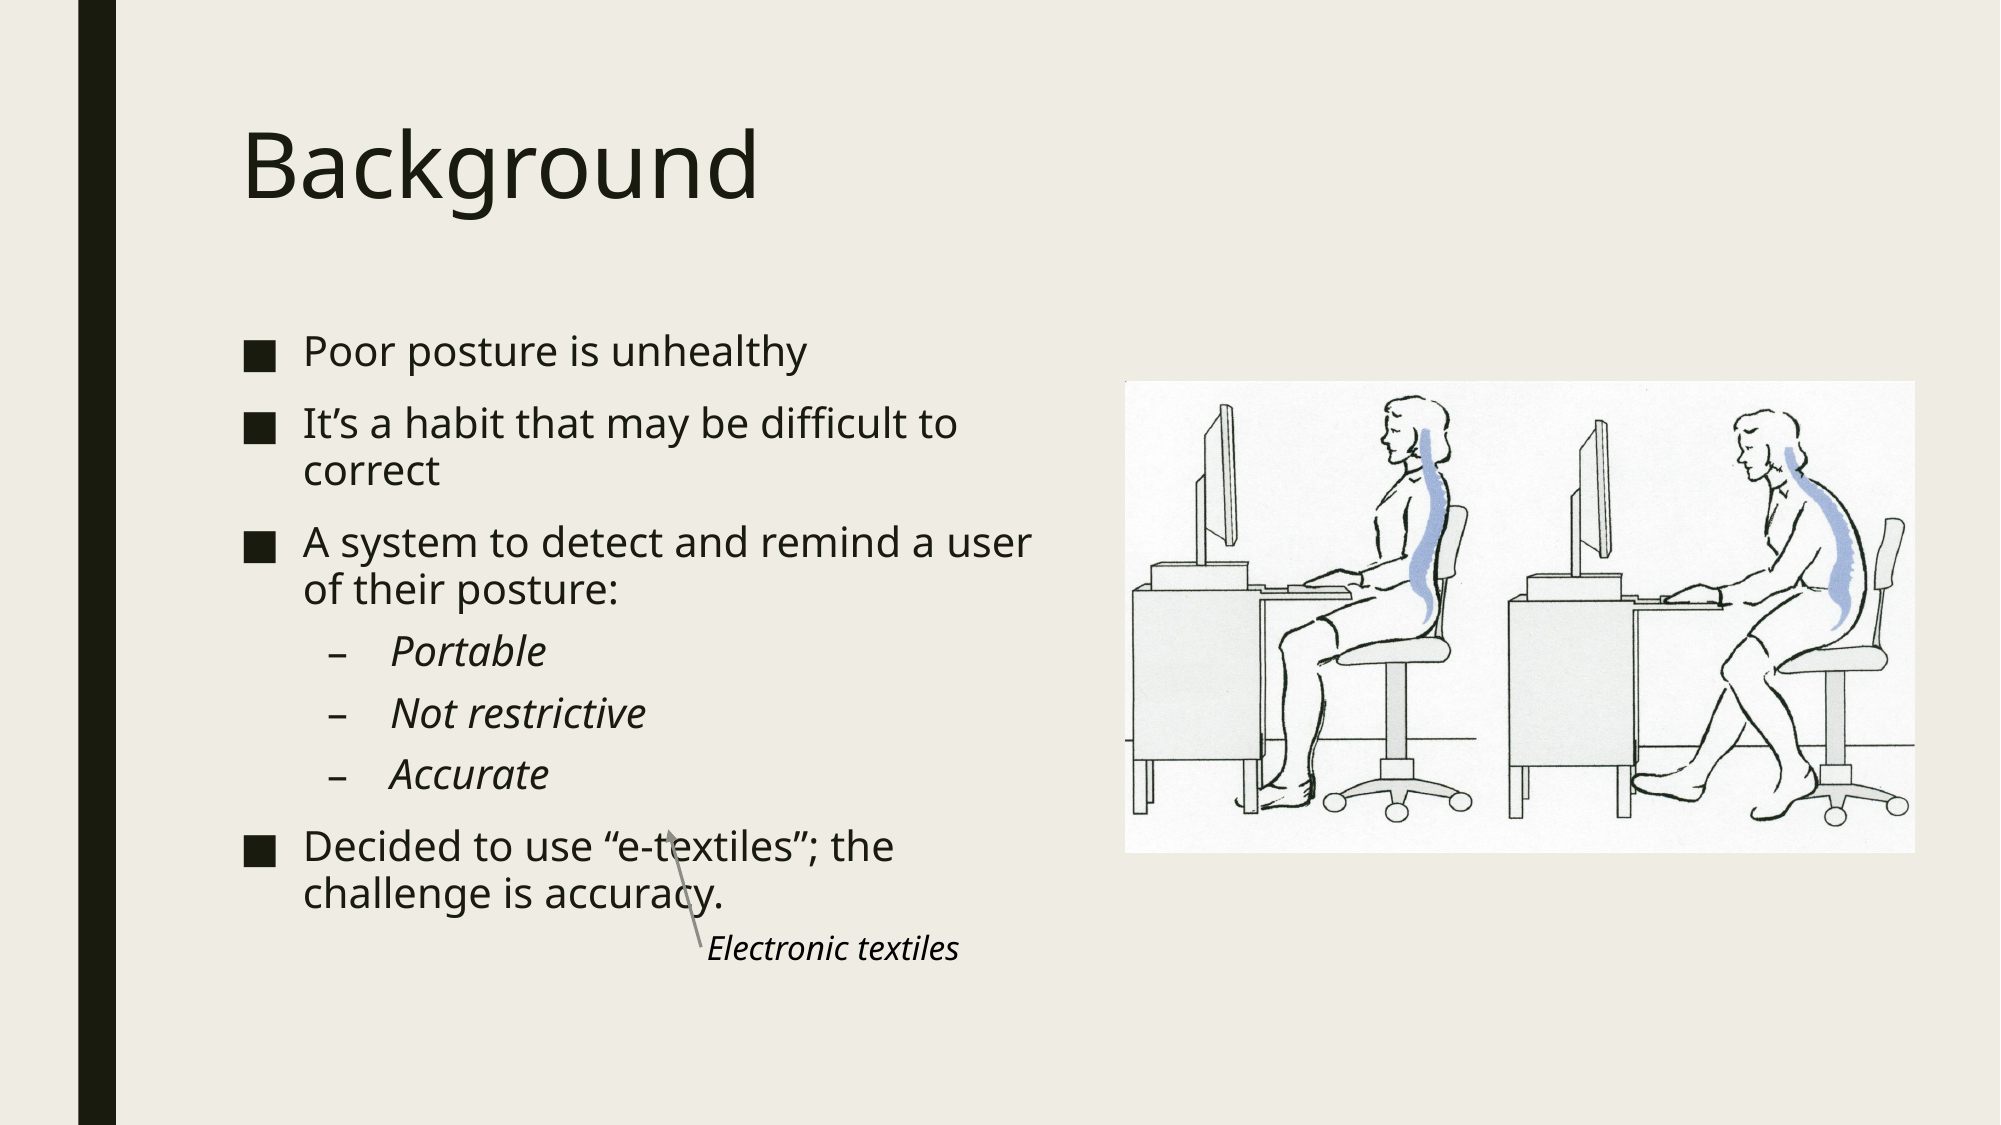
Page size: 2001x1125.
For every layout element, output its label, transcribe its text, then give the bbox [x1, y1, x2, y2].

text_box Electronic textiles [692, 919, 1028, 974]
list Poor posture is unhealthy It’s a habit that may be difficult to correct A system to detect and remind a user of their posture: Portable Not restrictive Accurate Decided to use “e-textiles”; the challenge is accuracy. [225, 321, 1066, 963]
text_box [668, 829, 702, 948]
picture [1125, 381, 1915, 853]
title Background [225, 112, 1800, 357]
